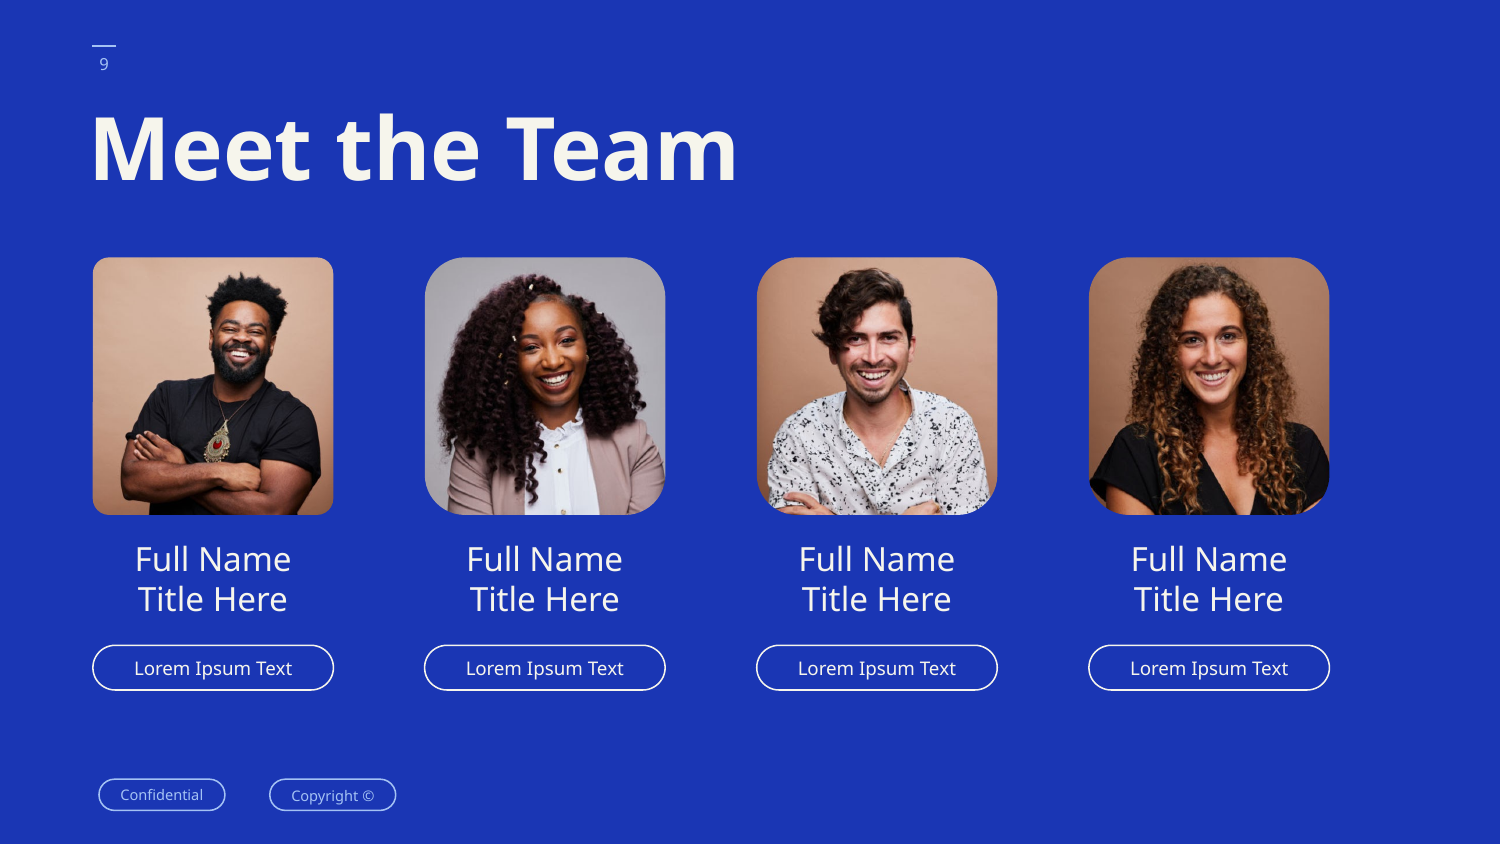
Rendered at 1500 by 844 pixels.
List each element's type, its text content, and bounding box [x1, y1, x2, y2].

text_box Lorem Ipsum Text [92, 645, 334, 691]
subtitle Full Name Title Here [1088, 523, 1330, 646]
picture [424, 257, 666, 516]
subtitle Full Name Title Here [424, 523, 666, 646]
text_box Lorem Ipsum Text [756, 645, 998, 691]
title Meet the Team [73, 97, 1185, 249]
picture [92, 257, 334, 516]
slide_number ‹#› [69, 33, 140, 98]
text_box Lorem Ipsum Text [1088, 645, 1330, 691]
subtitle Full Name Title Here [756, 523, 998, 646]
picture [756, 257, 998, 516]
text_box Lorem Ipsum Text [424, 645, 666, 691]
subtitle Full Name Title Here [92, 523, 334, 646]
picture [1088, 257, 1330, 516]
